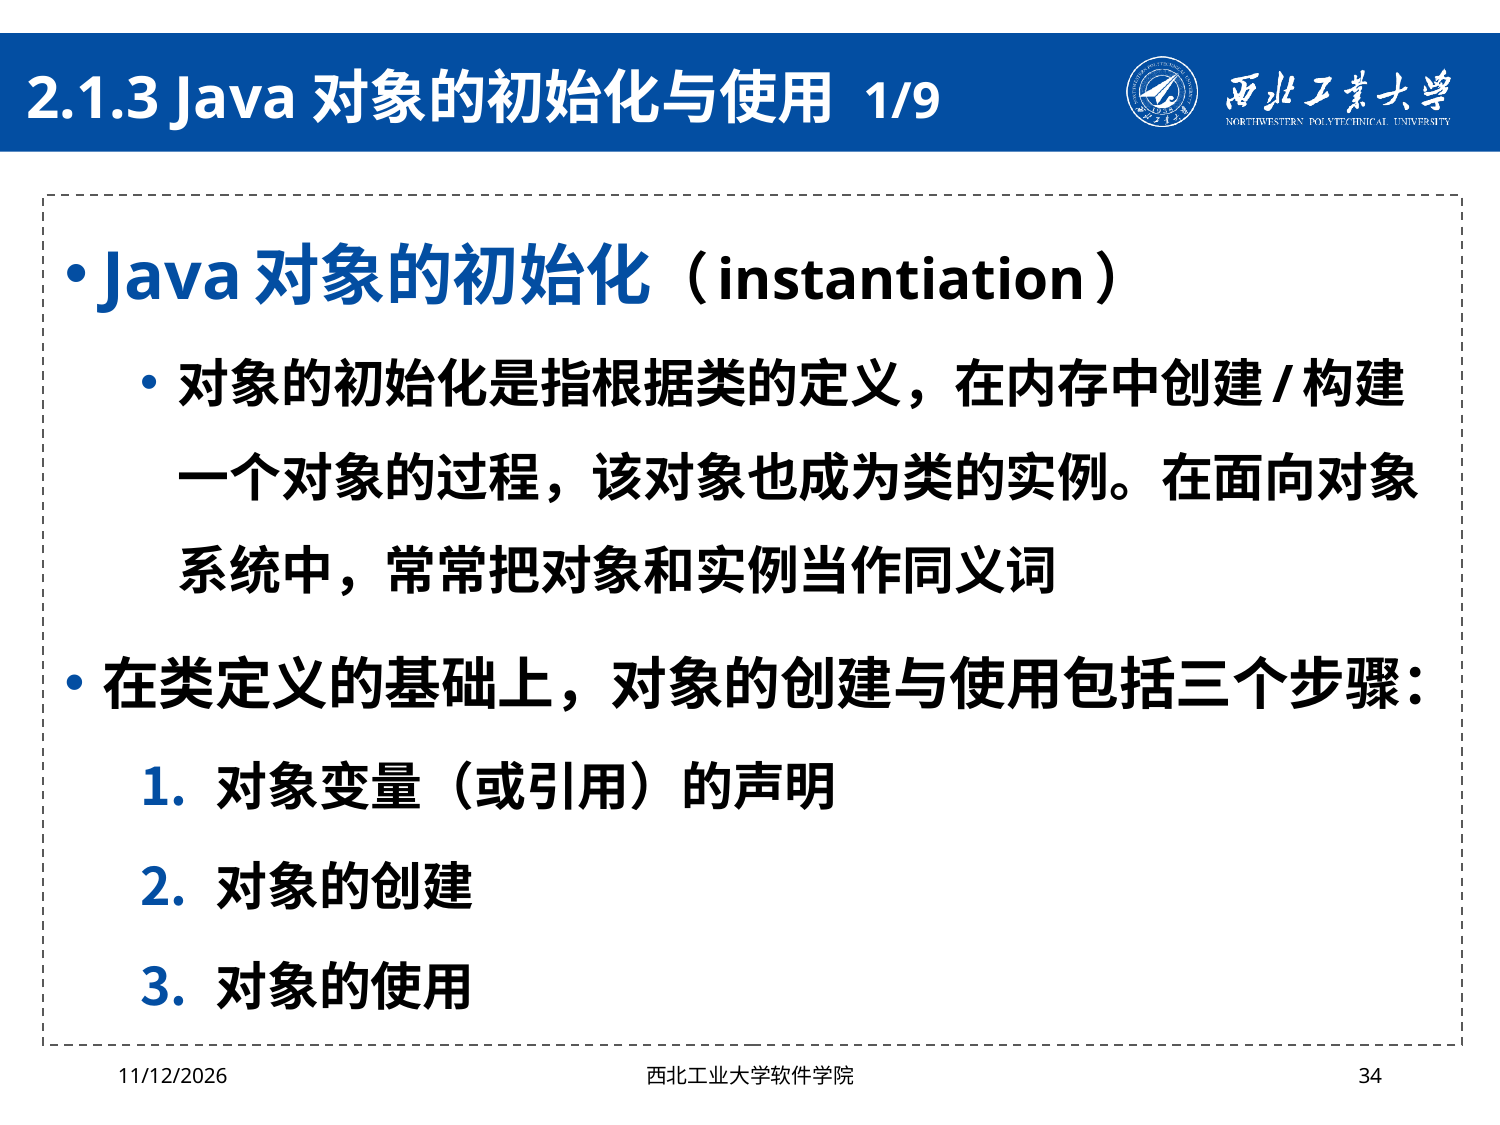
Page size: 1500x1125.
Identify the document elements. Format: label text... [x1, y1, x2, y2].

footer 西北工业大学软件学院 [496, 1055, 1004, 1116]
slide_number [103, 1055, 441, 1116]
list Java对象的初始化（instantiation） 对象的初始化是指根据类的定义，在内存中创建/构建一个对象的过程，该对象也成为类的实例。在面向对象系统中，常常把对象和实例当作同义词 在类定义的基础上，对象的创建与使用包括三个步骤： 对象变量（或引用）的声明 对象的创建 对象的使用 [49, 201, 1457, 1036]
picture [1226, 68, 1451, 125]
slide_number 34 [1059, 1055, 1397, 1116]
title 2.1.3 Java对象的初始化与使用 1/9 [11, 49, 1115, 149]
picture [1126, 56, 1198, 127]
